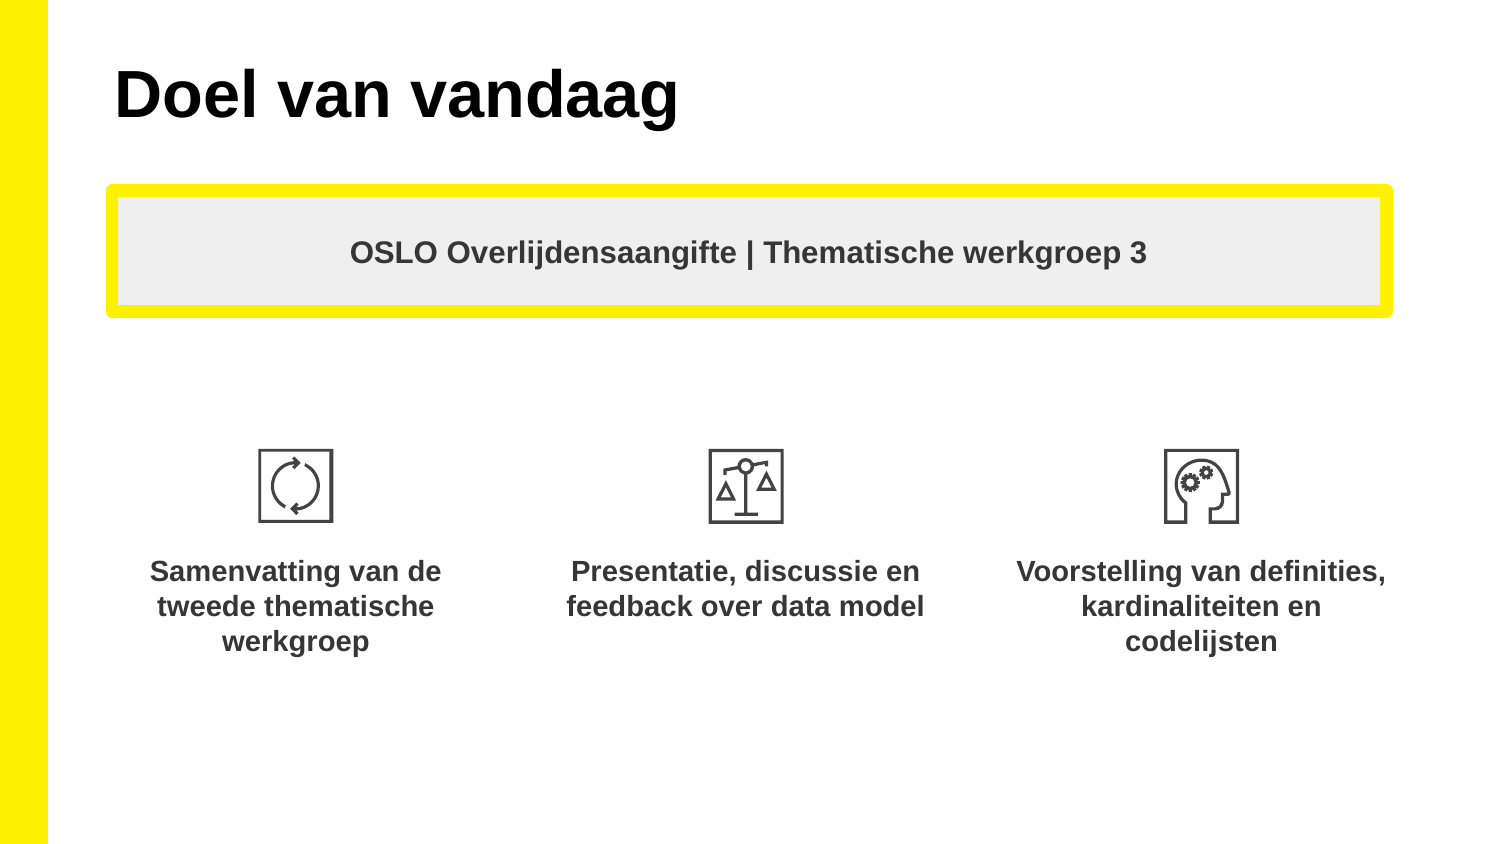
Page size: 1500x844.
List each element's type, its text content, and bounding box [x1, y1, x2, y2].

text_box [1163, 448, 1240, 524]
text_box Doel van vandaag [103, 44, 1397, 167]
text_box [708, 448, 784, 524]
text_box Presentatie, discussie en feedback over data model [536, 545, 956, 737]
text_box Samenvatting van de tweede thematische werkgroep [91, 545, 500, 737]
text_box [258, 448, 334, 524]
text_box Voorstelling van definities, kardinaliteiten en codelijsten [991, 545, 1412, 737]
text_box OSLO Overlijdensaangifte | Thematische werkgroep 3 [112, 190, 1387, 312]
